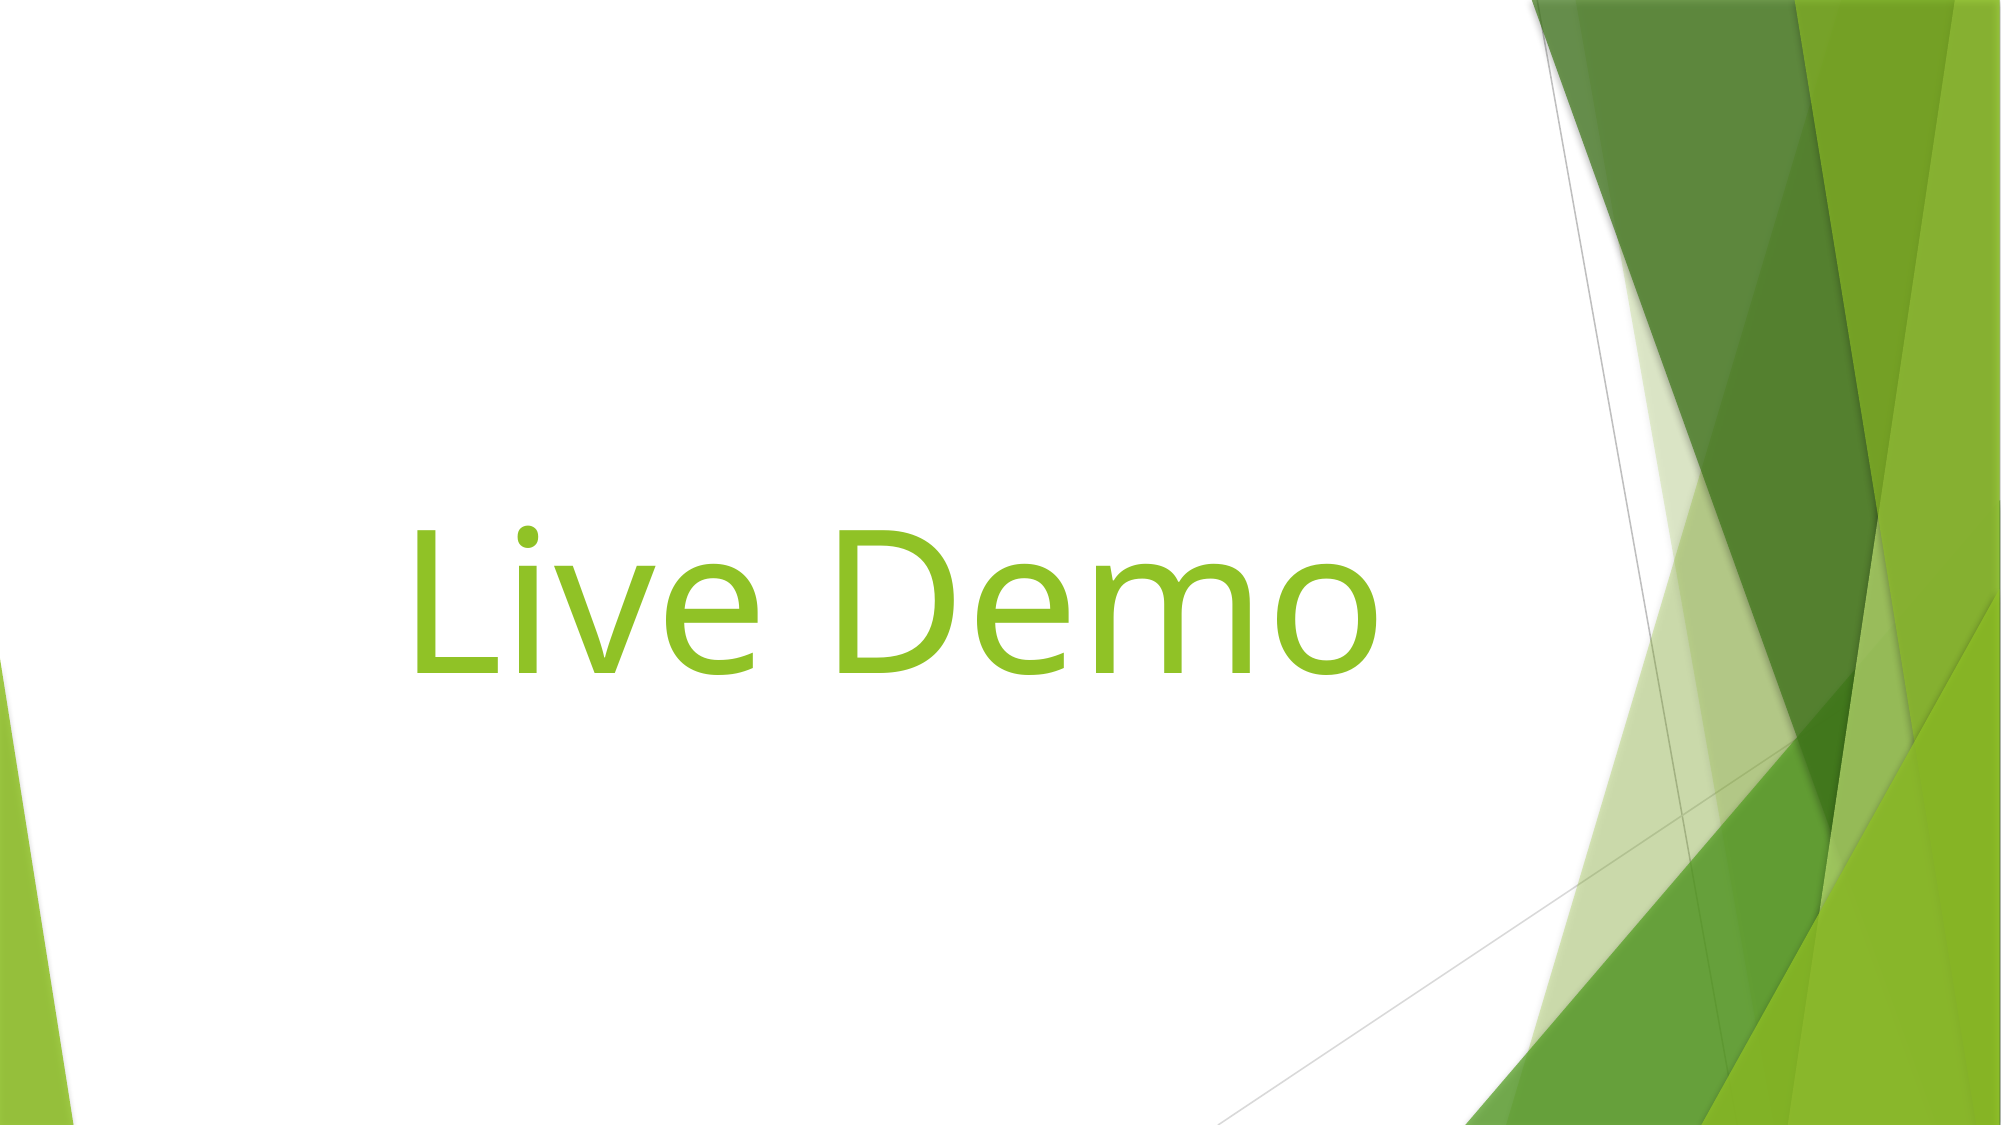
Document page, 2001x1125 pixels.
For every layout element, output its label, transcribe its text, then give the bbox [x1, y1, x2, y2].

title Live Demo [187, 465, 1598, 683]
